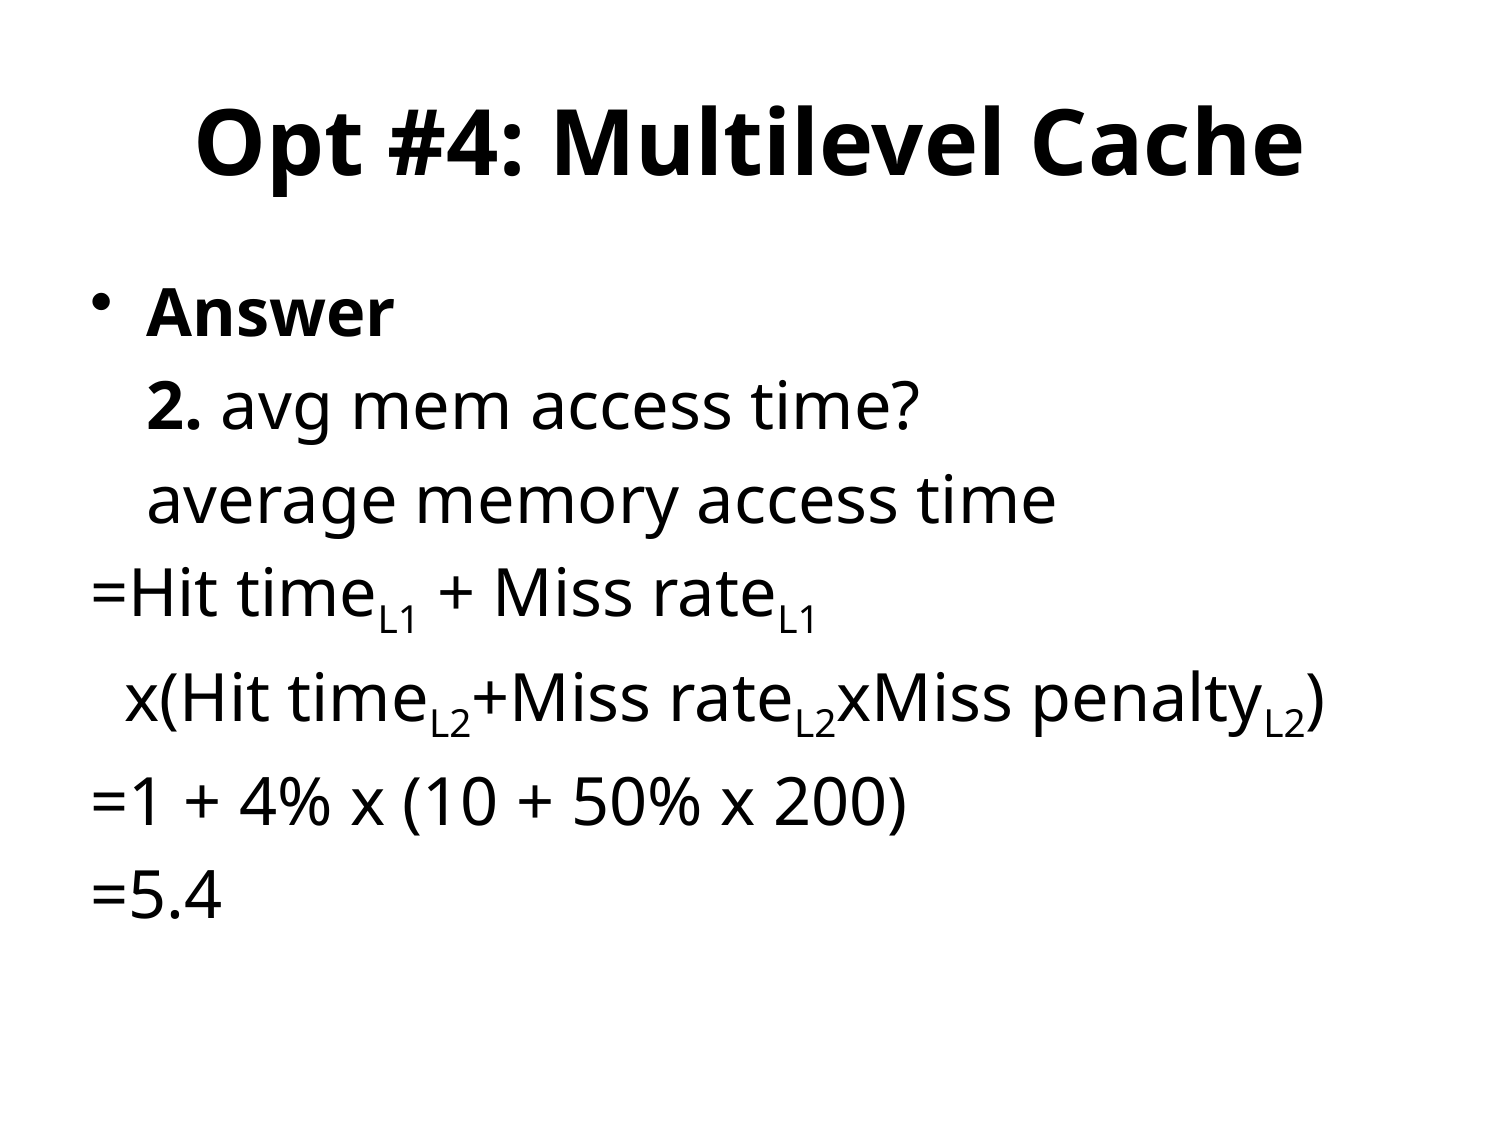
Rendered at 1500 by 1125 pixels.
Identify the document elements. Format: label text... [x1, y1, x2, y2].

title Opt #4: Multilevel Cache [0, 45, 1500, 233]
list Answer 2. avg mem access time? average memory access time =Hit timeL1 + Miss rateL1 x(Hit timeL2+Miss rateL2xMiss penaltyL2) =1 + 4% x (10 + 50% x 200) =5.4 [75, 262, 1500, 1125]
